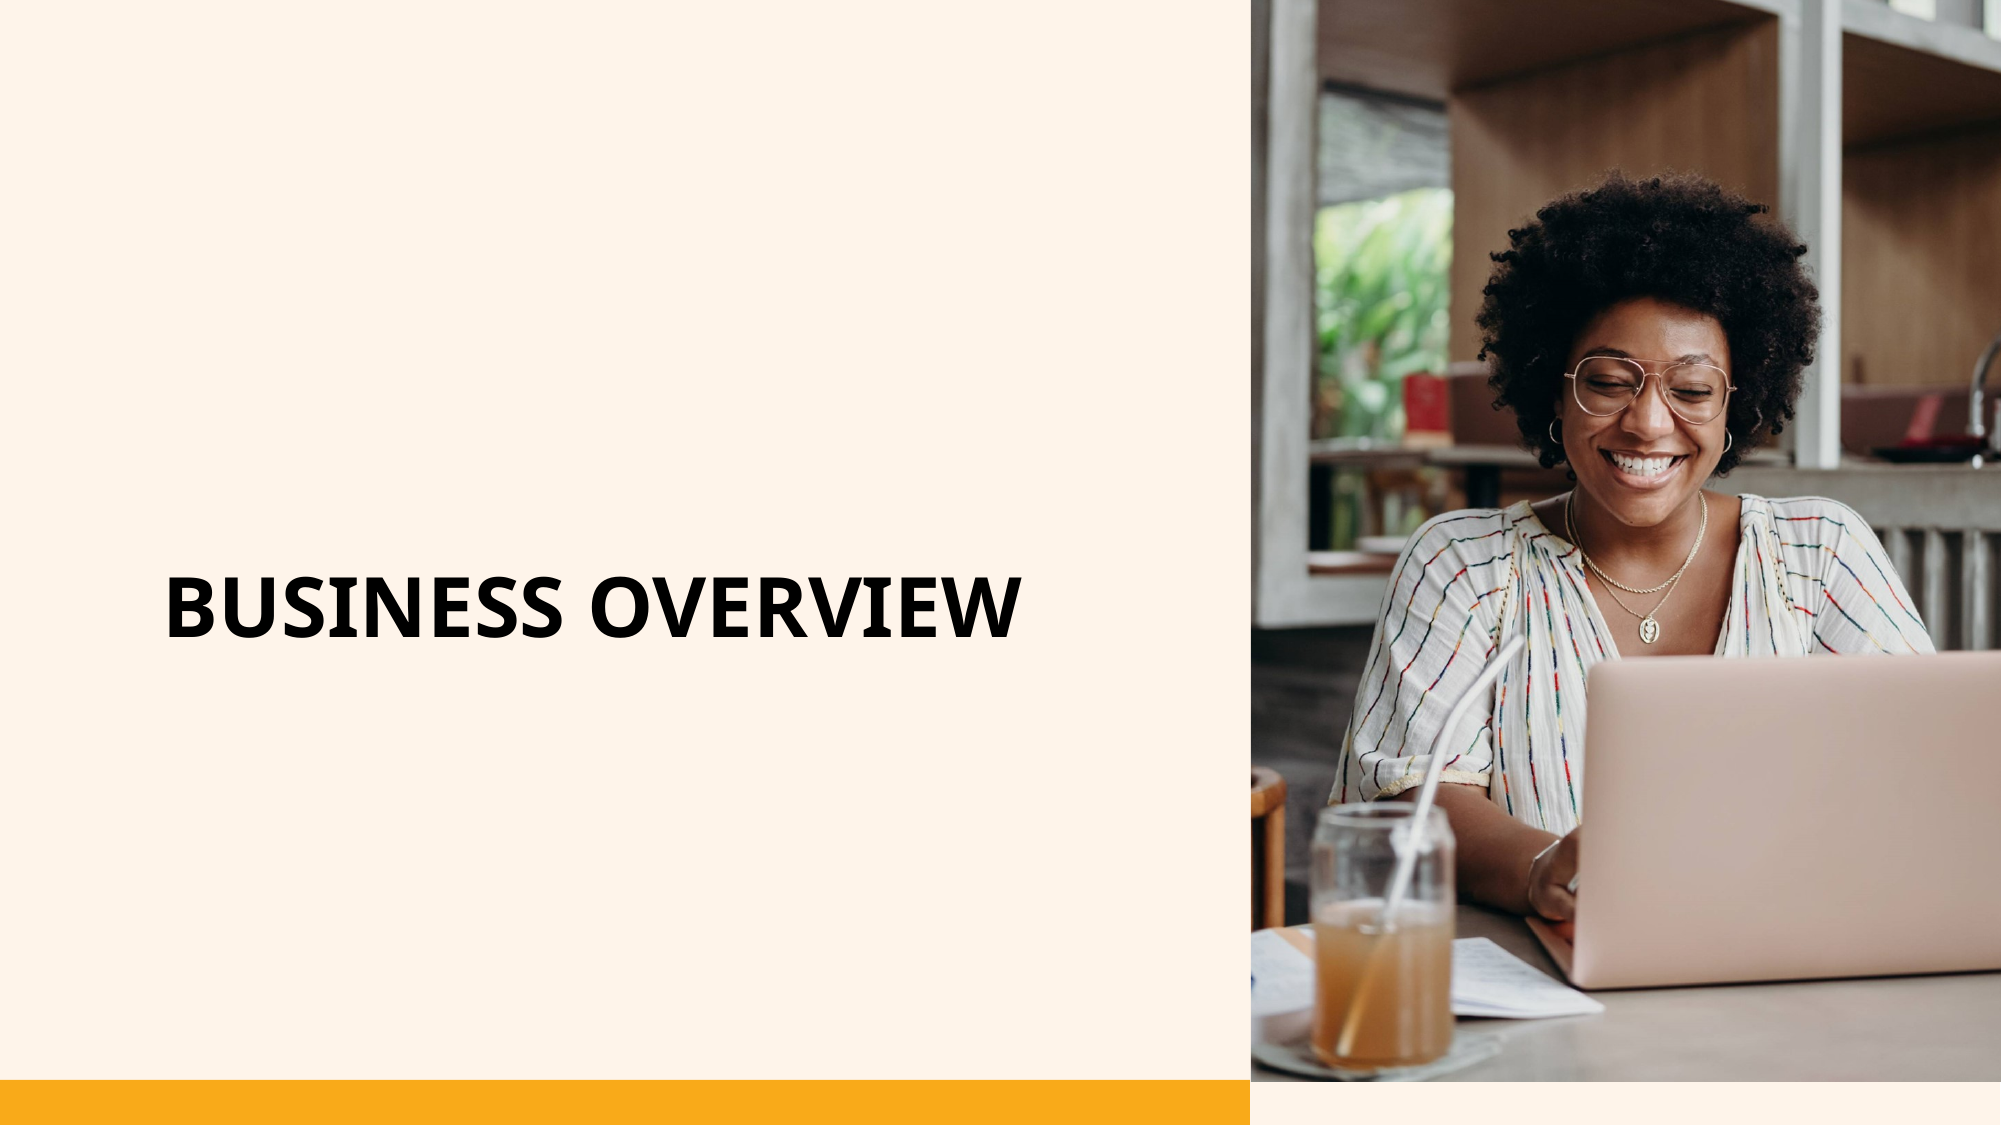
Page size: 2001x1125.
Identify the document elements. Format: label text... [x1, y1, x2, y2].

title Business Overview [147, 68, 1110, 663]
picture [1250, 0, 2001, 1082]
